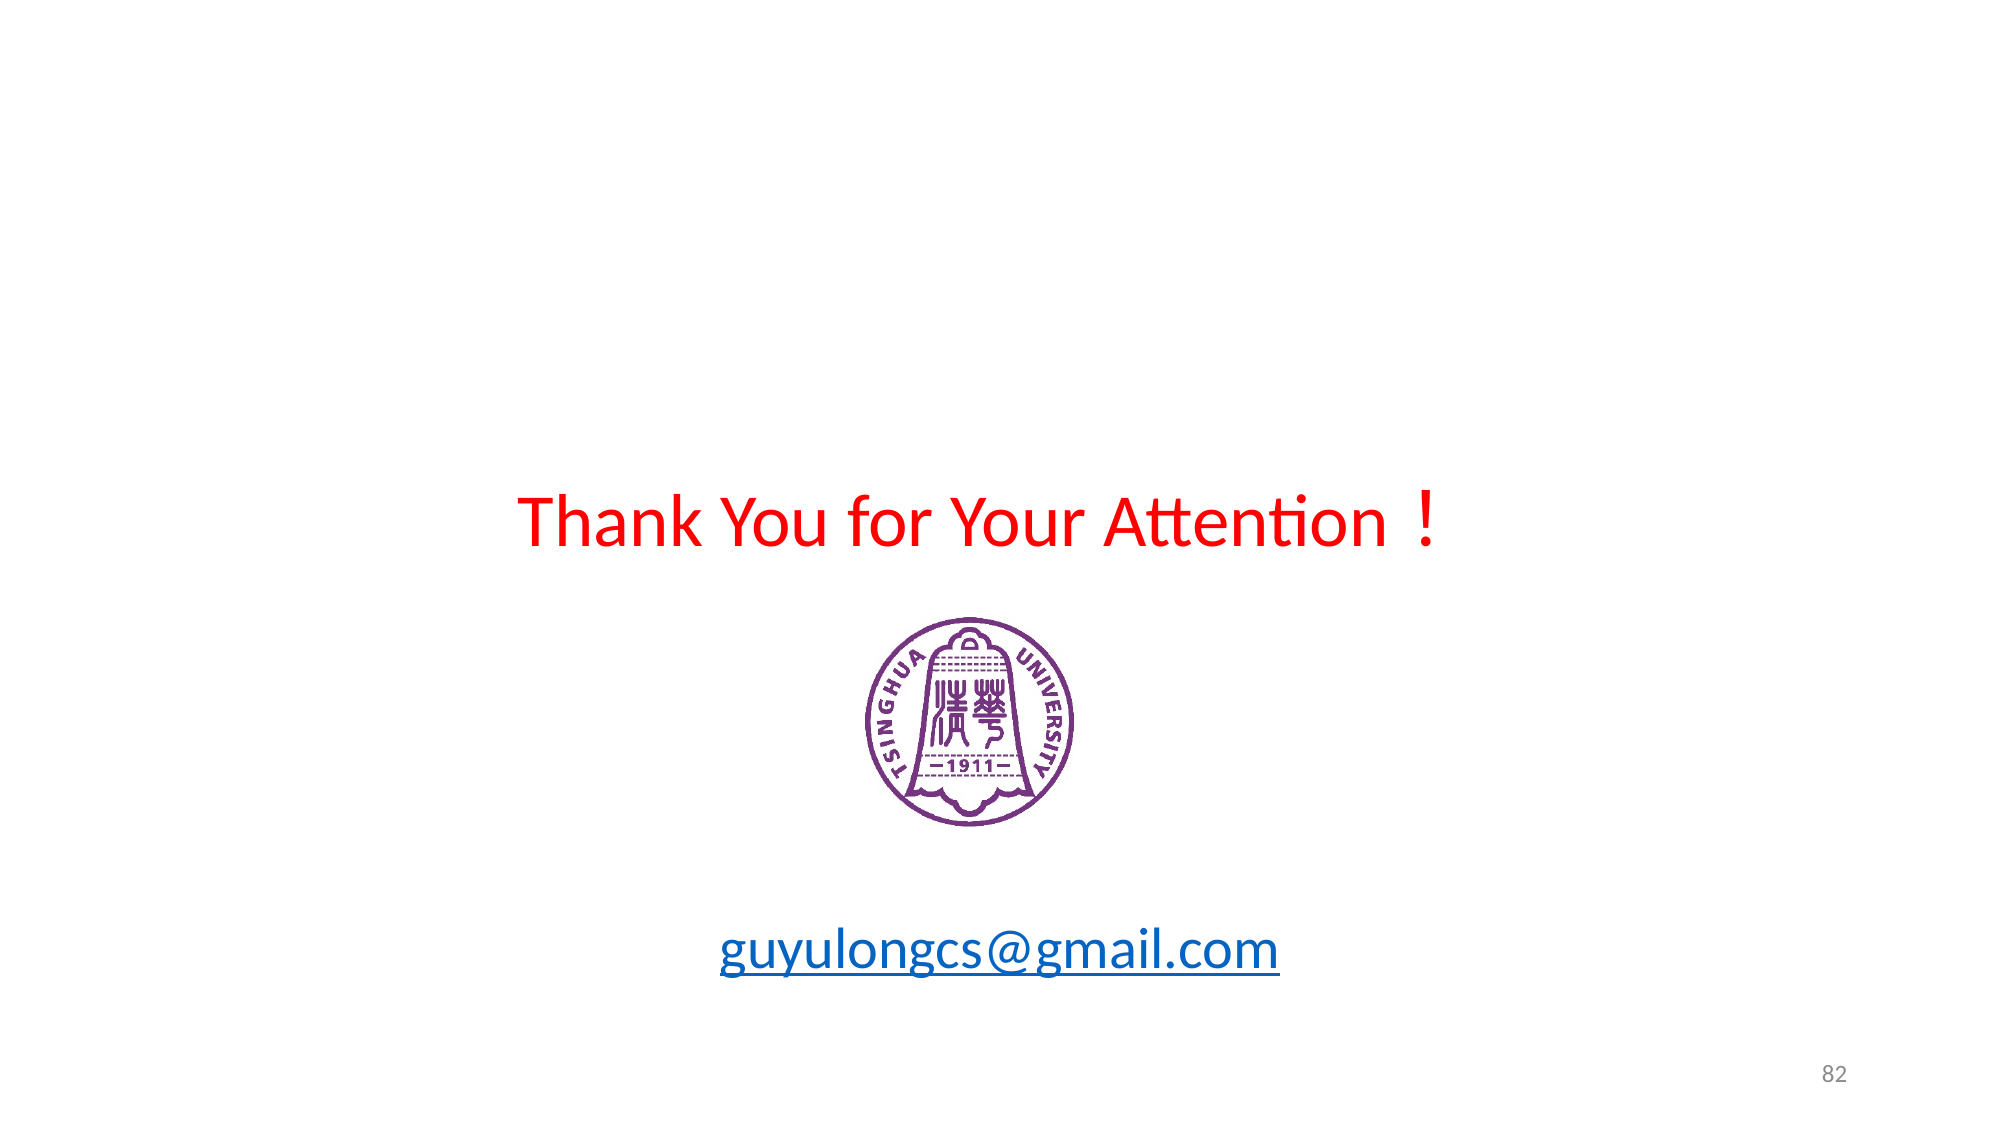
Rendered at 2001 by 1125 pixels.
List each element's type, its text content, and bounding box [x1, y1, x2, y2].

list Thank You for Your Attention！ guyulongcs@gmail.com [137, 299, 1863, 1014]
slide_number 82 [1412, 1042, 1863, 1103]
picture [865, 617, 1075, 827]
